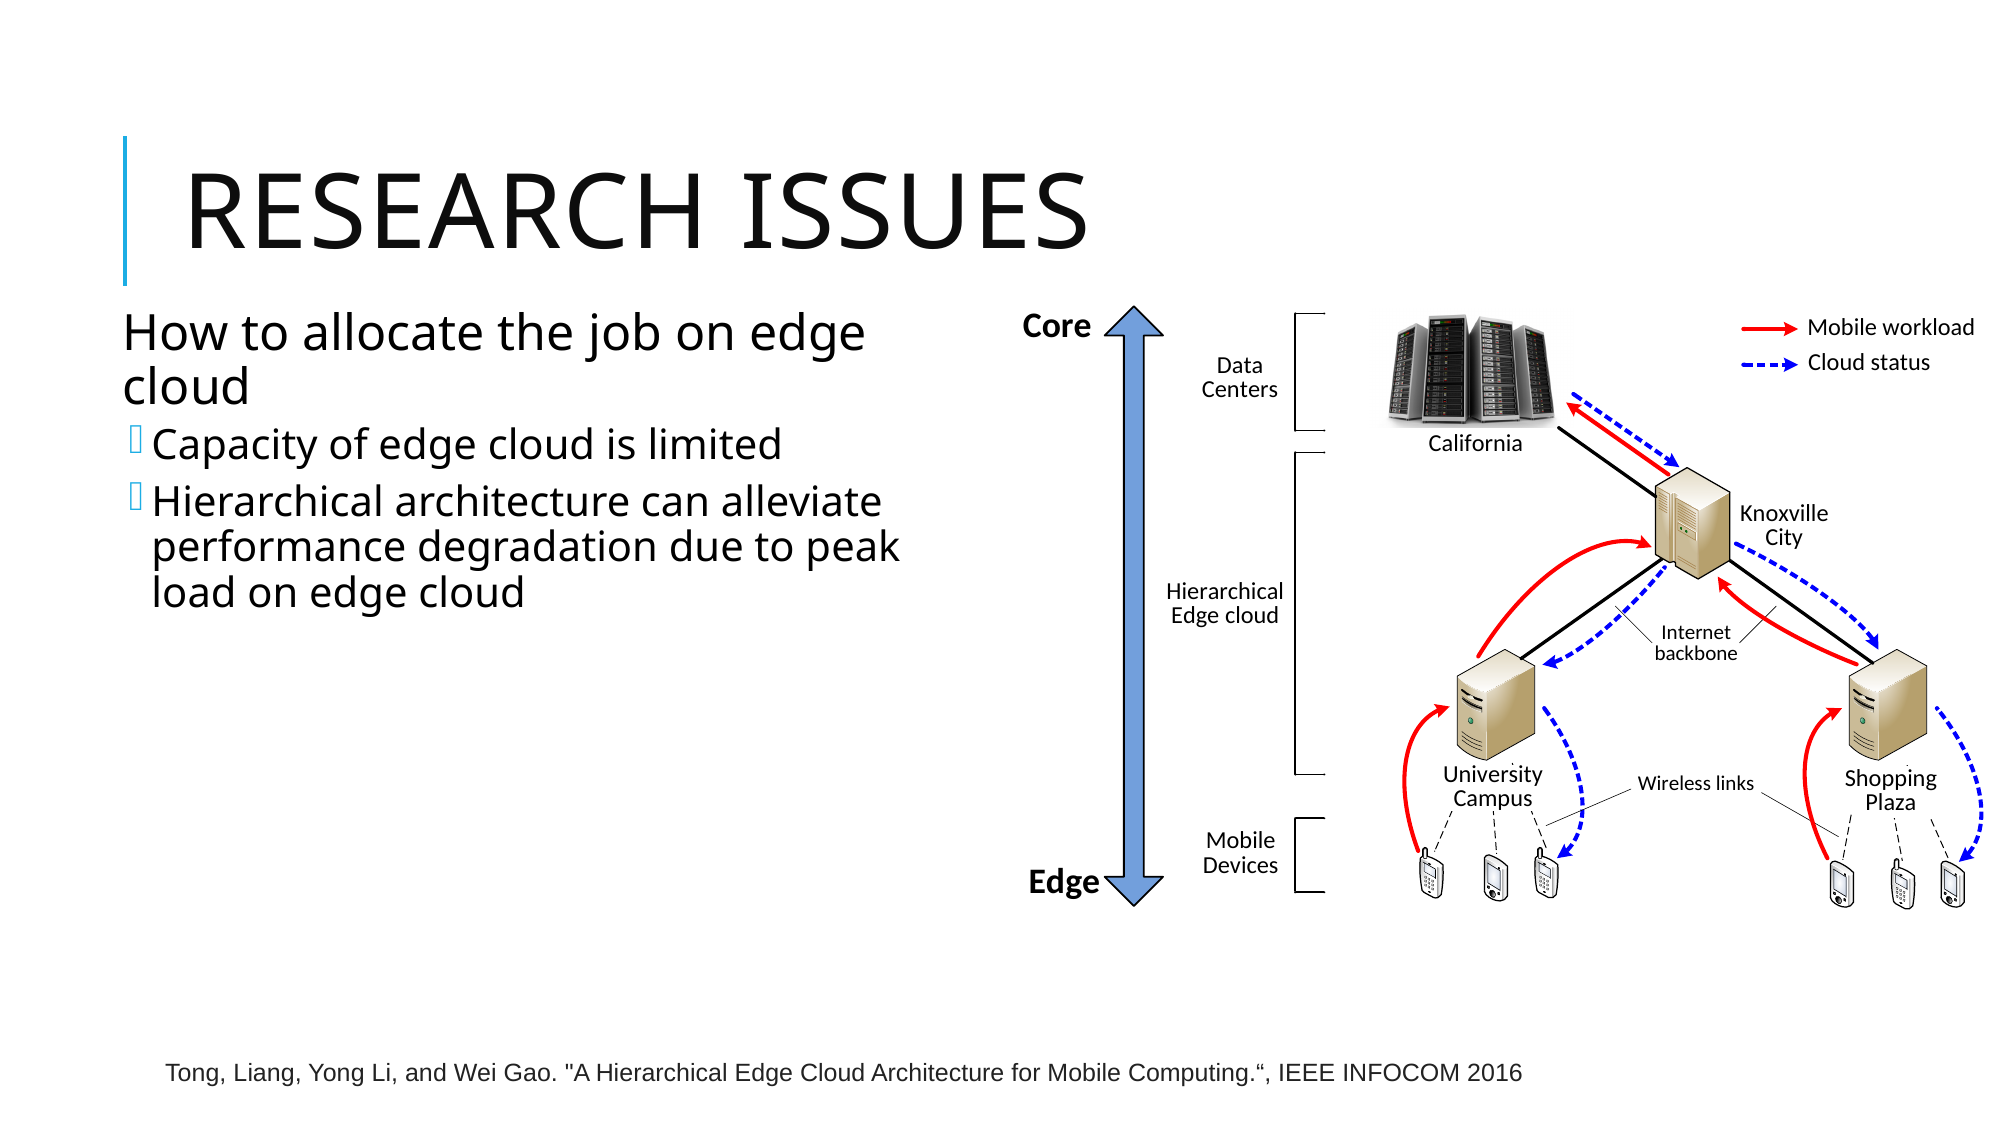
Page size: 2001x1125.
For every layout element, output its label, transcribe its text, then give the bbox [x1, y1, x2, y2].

title Research issues [168, 96, 1763, 342]
picture [1021, 299, 1985, 911]
list How to allocate the job on edge cloud Capacity of edge cloud is limited Hierarchical architecture can alleviate performance degradation due to peak load on edge cloud [100, 299, 1002, 1014]
text_box Tong, Liang, Yong Li, and Wei Gao. "A Hierarchical Edge Cloud Architecture for Mobile Computing.“, IEEE INFOCOM 2016 [150, 1049, 1634, 1094]
